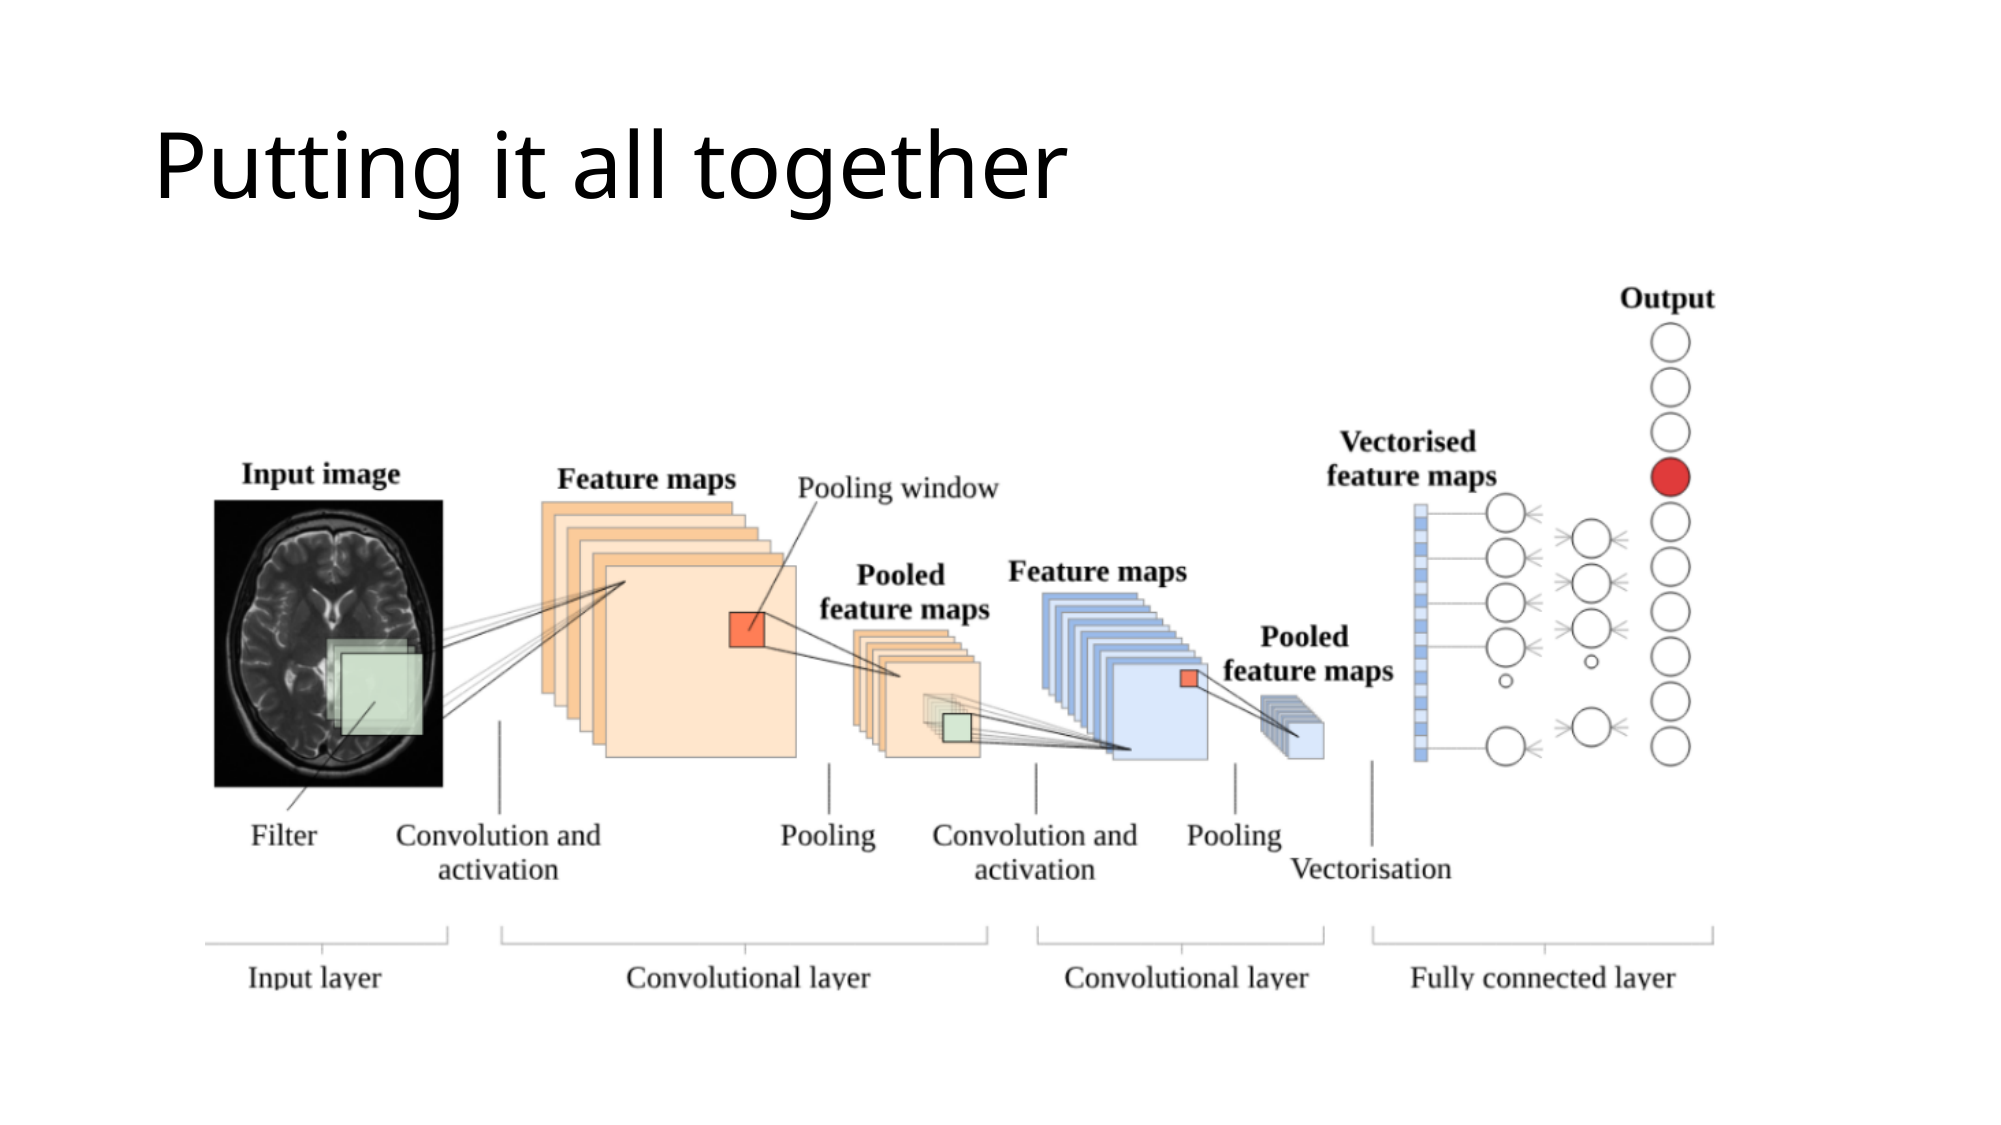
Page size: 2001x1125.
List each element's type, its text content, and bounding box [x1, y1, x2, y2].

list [205, 277, 1724, 1003]
title Putting it all together [137, 59, 1863, 278]
